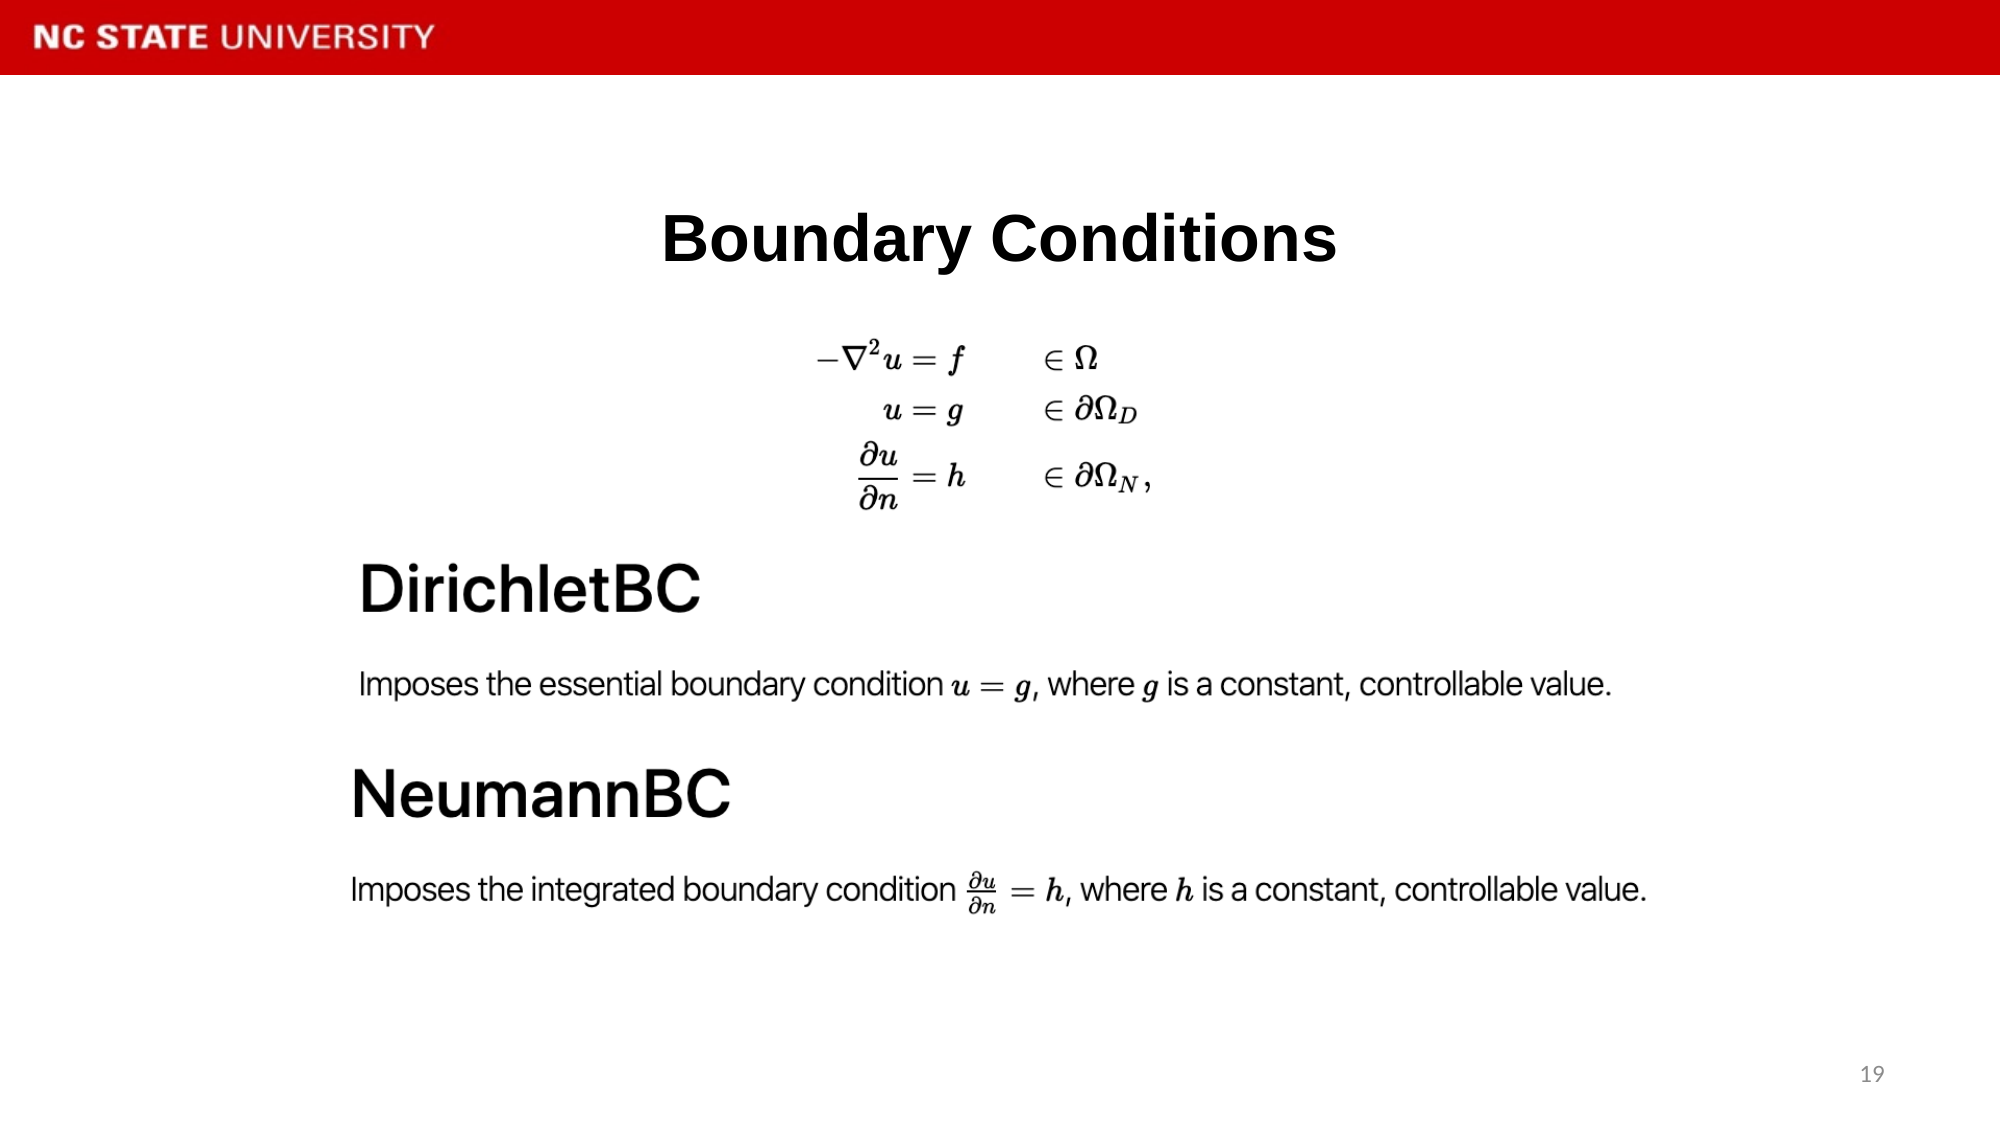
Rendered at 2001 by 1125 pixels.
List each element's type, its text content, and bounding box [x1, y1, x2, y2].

picture [330, 544, 1669, 733]
picture [0, 0, 2000, 75]
slide_number 19 [1433, 1042, 1900, 1103]
picture [330, 750, 1709, 949]
picture [799, 320, 1201, 528]
title Boundary Conditions [99, 147, 1900, 323]
